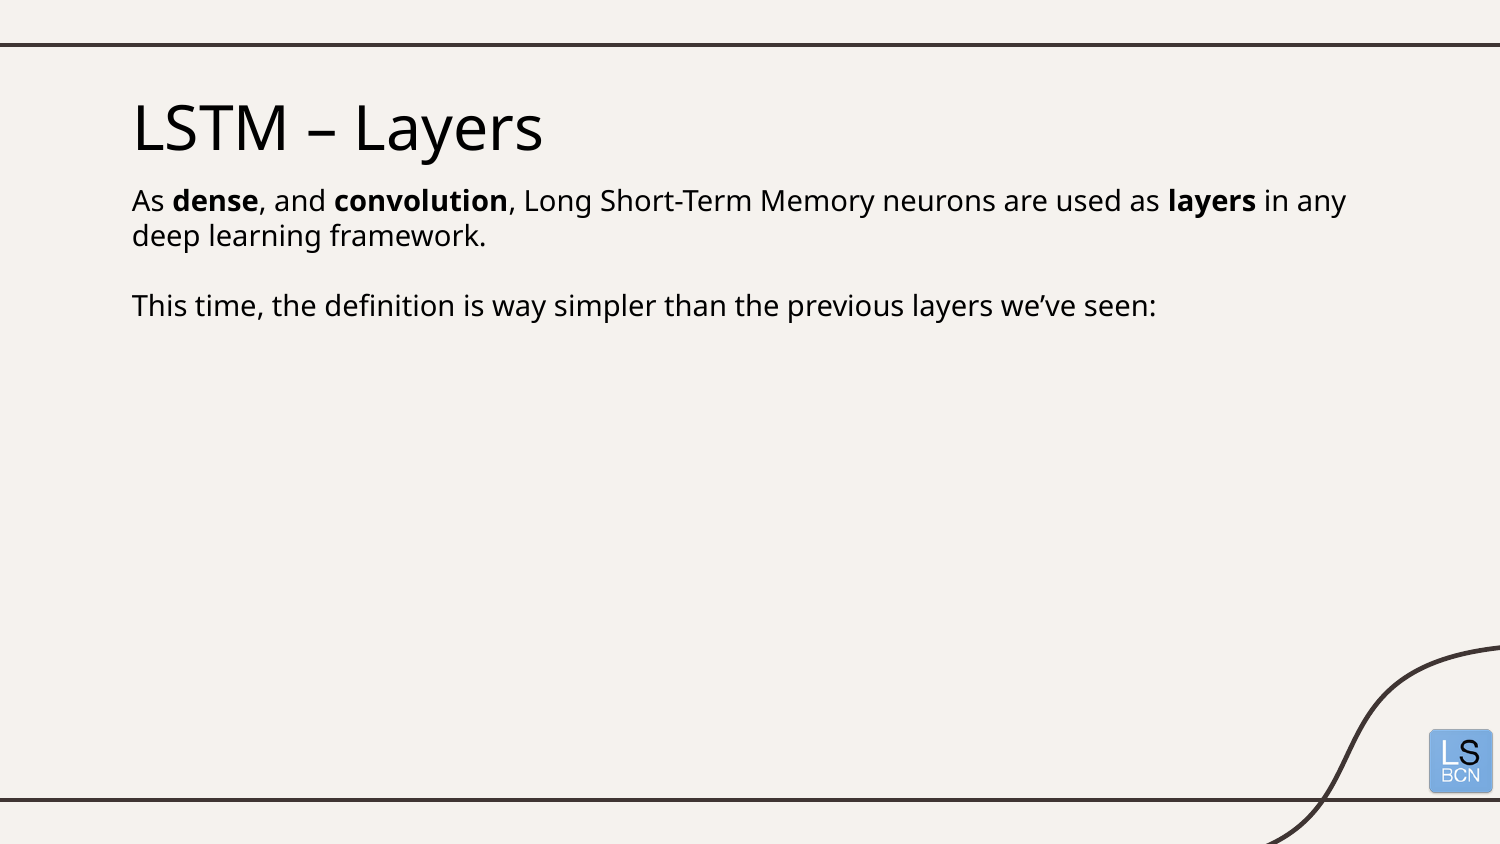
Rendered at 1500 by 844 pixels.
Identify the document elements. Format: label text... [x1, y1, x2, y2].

text_box As dense, and convolution, Long Short-Term Memory neurons are used as layers in any deep learning framework. This time, the definition is way simpler than the previous layers we’ve seen: [116, 166, 1438, 273]
picture [1421, 721, 1500, 801]
title LSTM – Layers [116, 72, 1278, 166]
